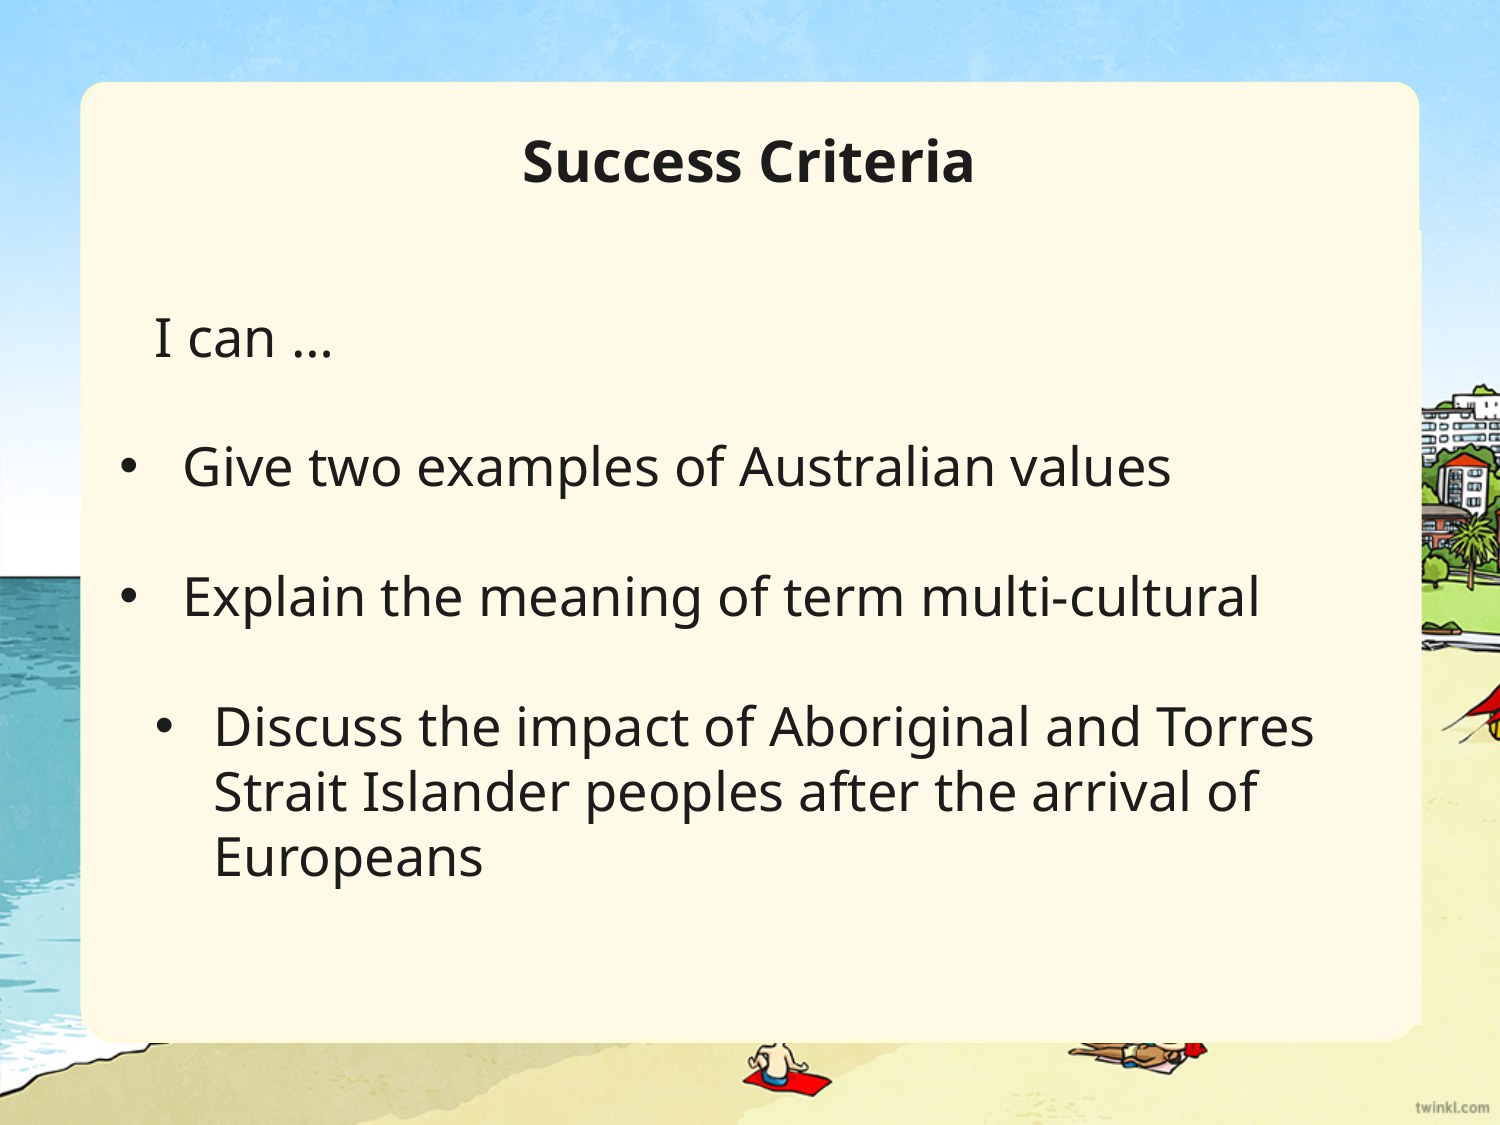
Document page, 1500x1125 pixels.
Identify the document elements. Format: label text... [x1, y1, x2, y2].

text_box I can … Give two examples of Australian values Explain the meaning of term multi-cultural Discuss the impact of Aboriginal and Torres Strait Islander peoples after the arrival of Europeans [81, 230, 1422, 1025]
picture [0, 0, 1500, 1125]
list Success Criteria [103, 83, 1397, 230]
